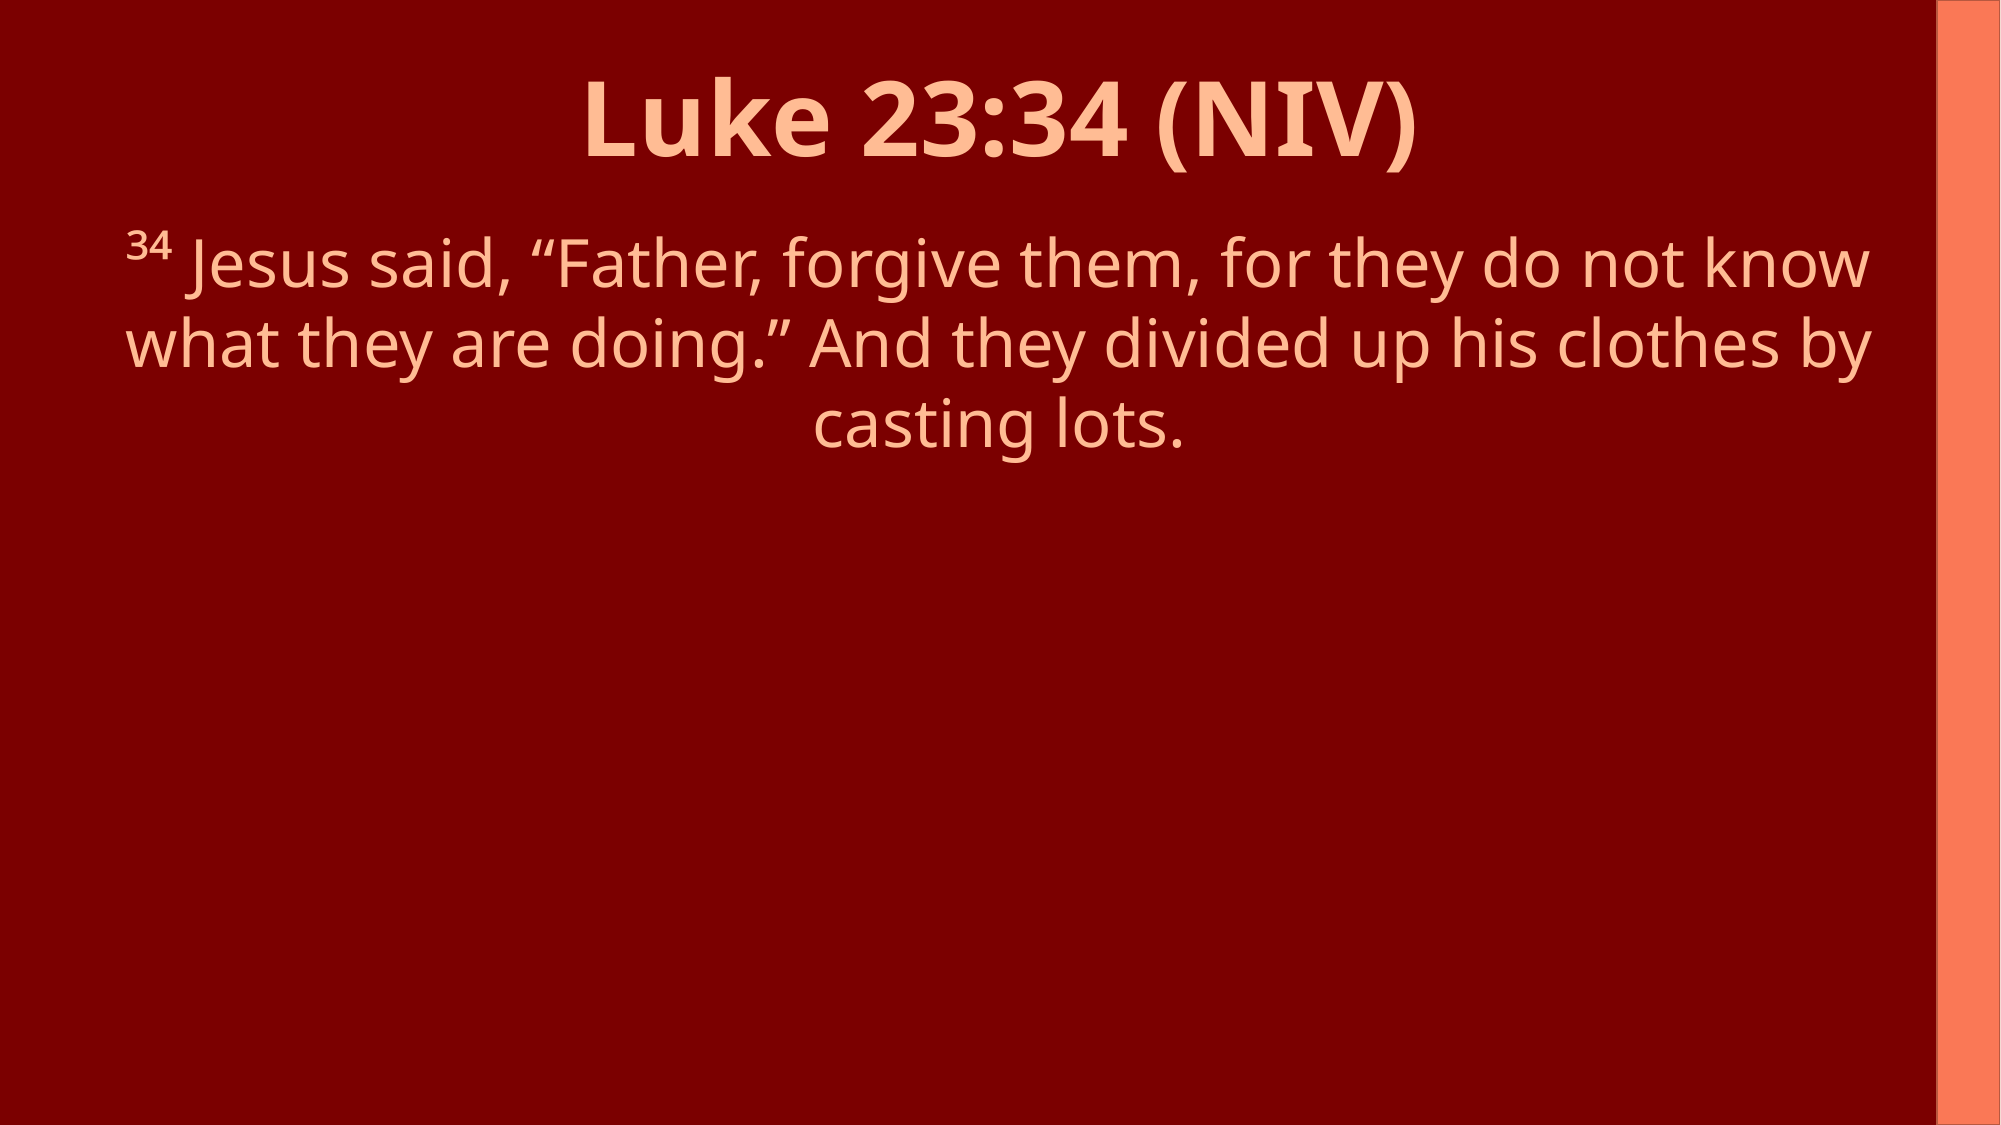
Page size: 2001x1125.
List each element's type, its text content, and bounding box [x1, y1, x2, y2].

text_box ³⁴ Jesus said, “Father, forgive them, for they do not know what they are doing.” And they divided up his clothes by casting lots. [99, 213, 1900, 469]
text_box Luke 23:34 (NIV) [99, 44, 1900, 185]
